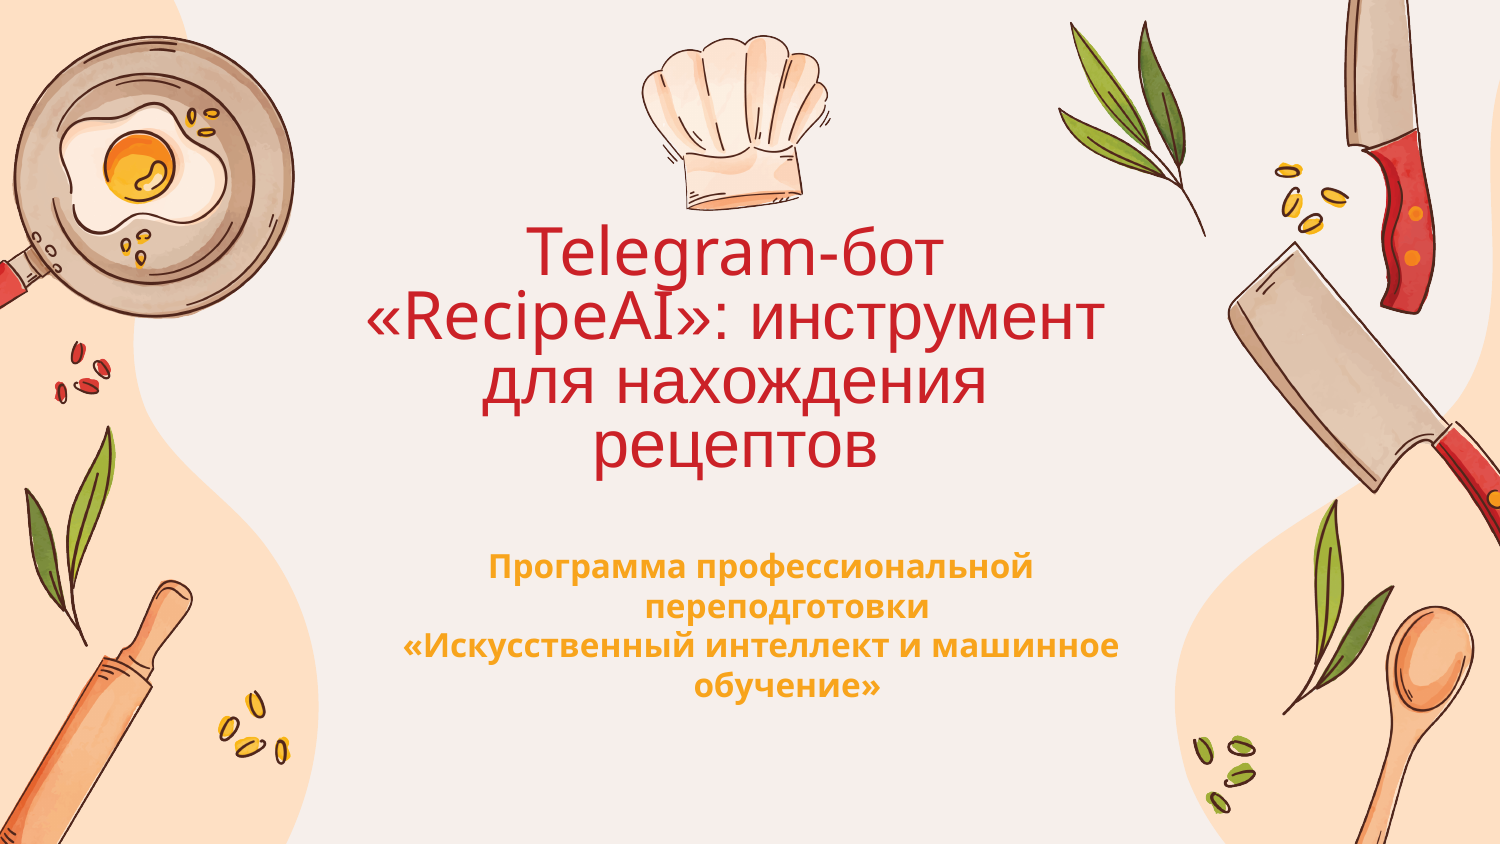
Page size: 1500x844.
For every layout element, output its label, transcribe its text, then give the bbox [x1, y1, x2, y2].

subtitle Программа профессиональной переподготовки «Искусственный интеллект и машинное обучение» [337, 529, 1163, 649]
picture [1058, 20, 1206, 237]
title Telegram-бот «RecipeAI»: инструмент для нахождения рецептов [323, 84, 1149, 496]
picture [641, 35, 831, 211]
picture [0, 425, 193, 844]
picture [0, 35, 296, 417]
picture [1193, 0, 1500, 844]
picture [212, 689, 306, 783]
